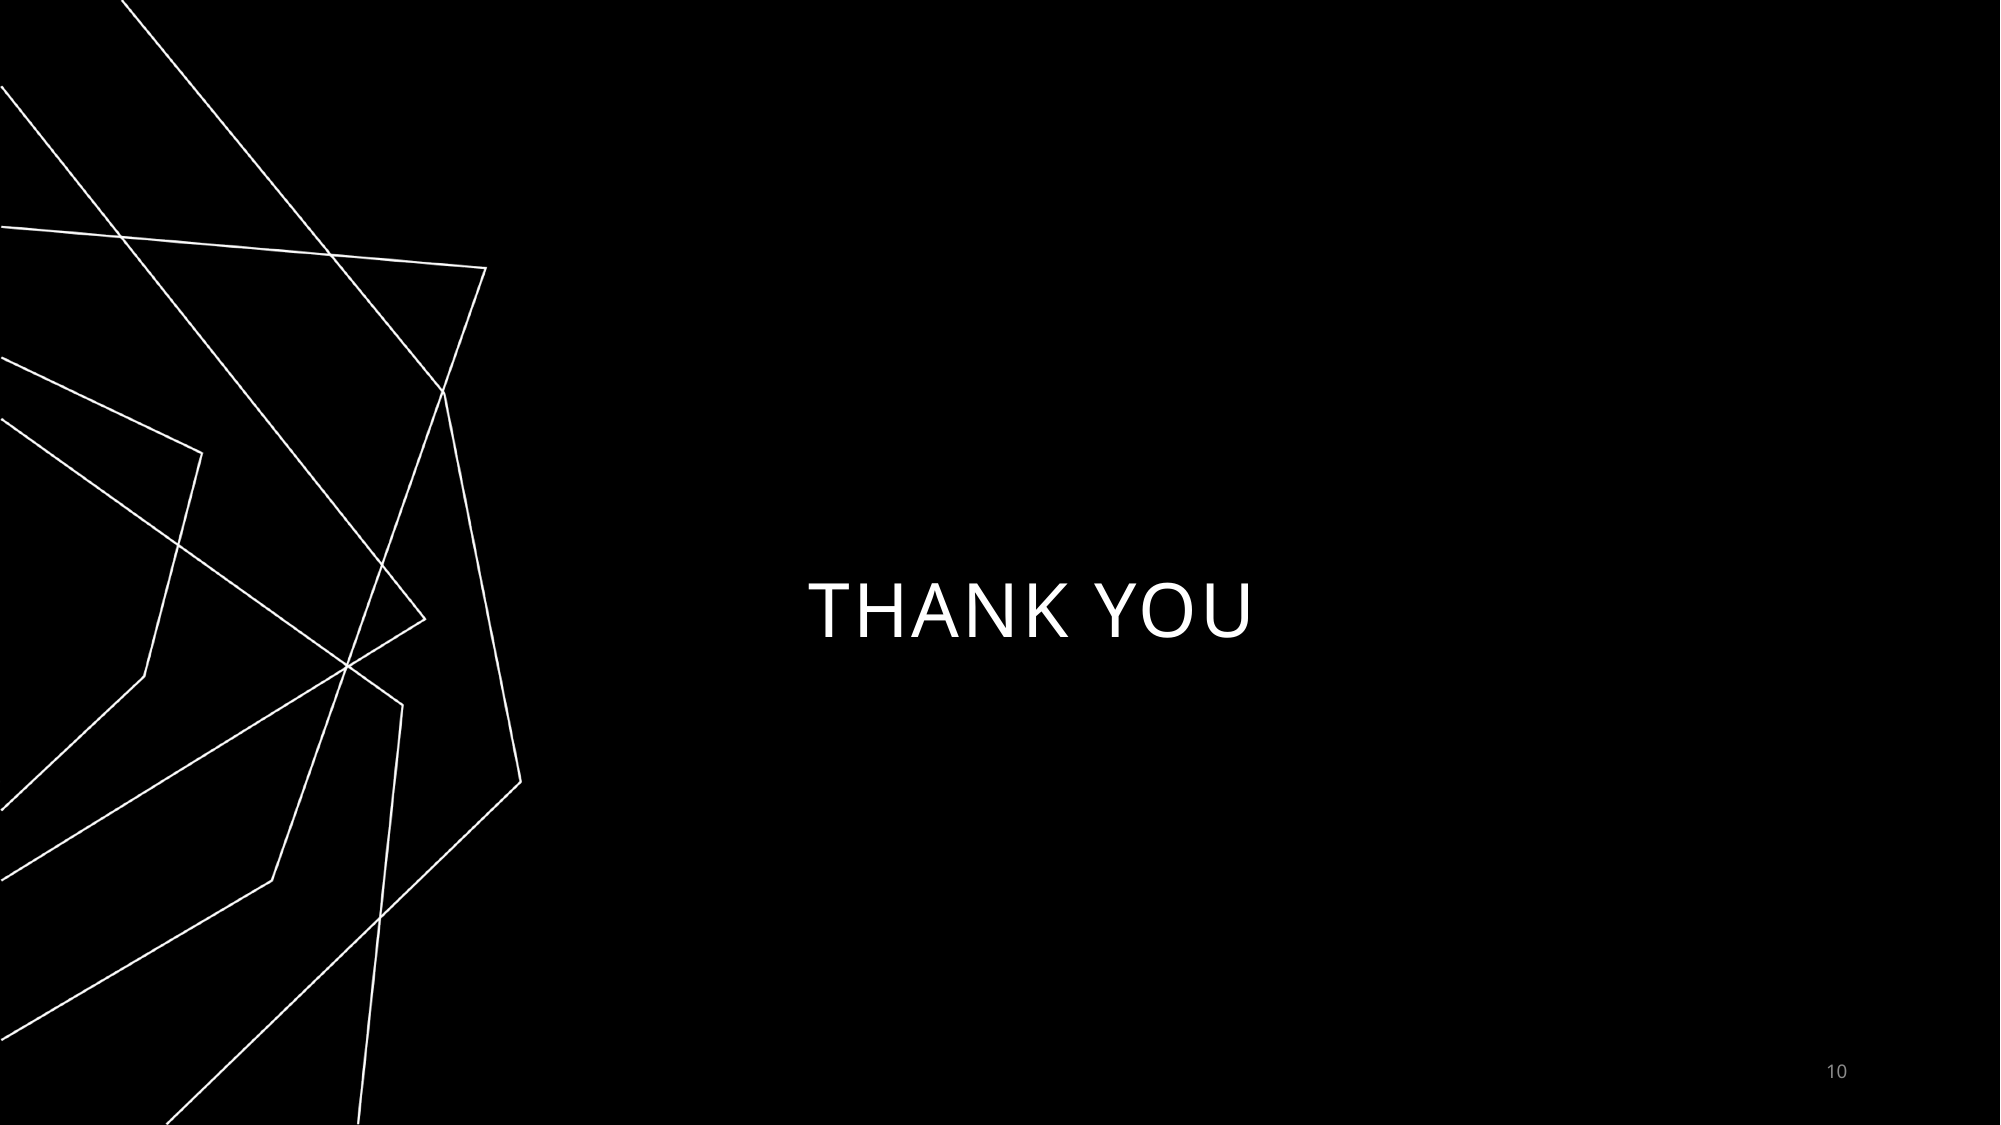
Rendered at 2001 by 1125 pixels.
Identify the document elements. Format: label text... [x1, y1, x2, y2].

picture [0, 0, 522, 1125]
title THANK YOU [793, 411, 1479, 662]
slide_number 10 [1571, 1042, 1863, 1103]
